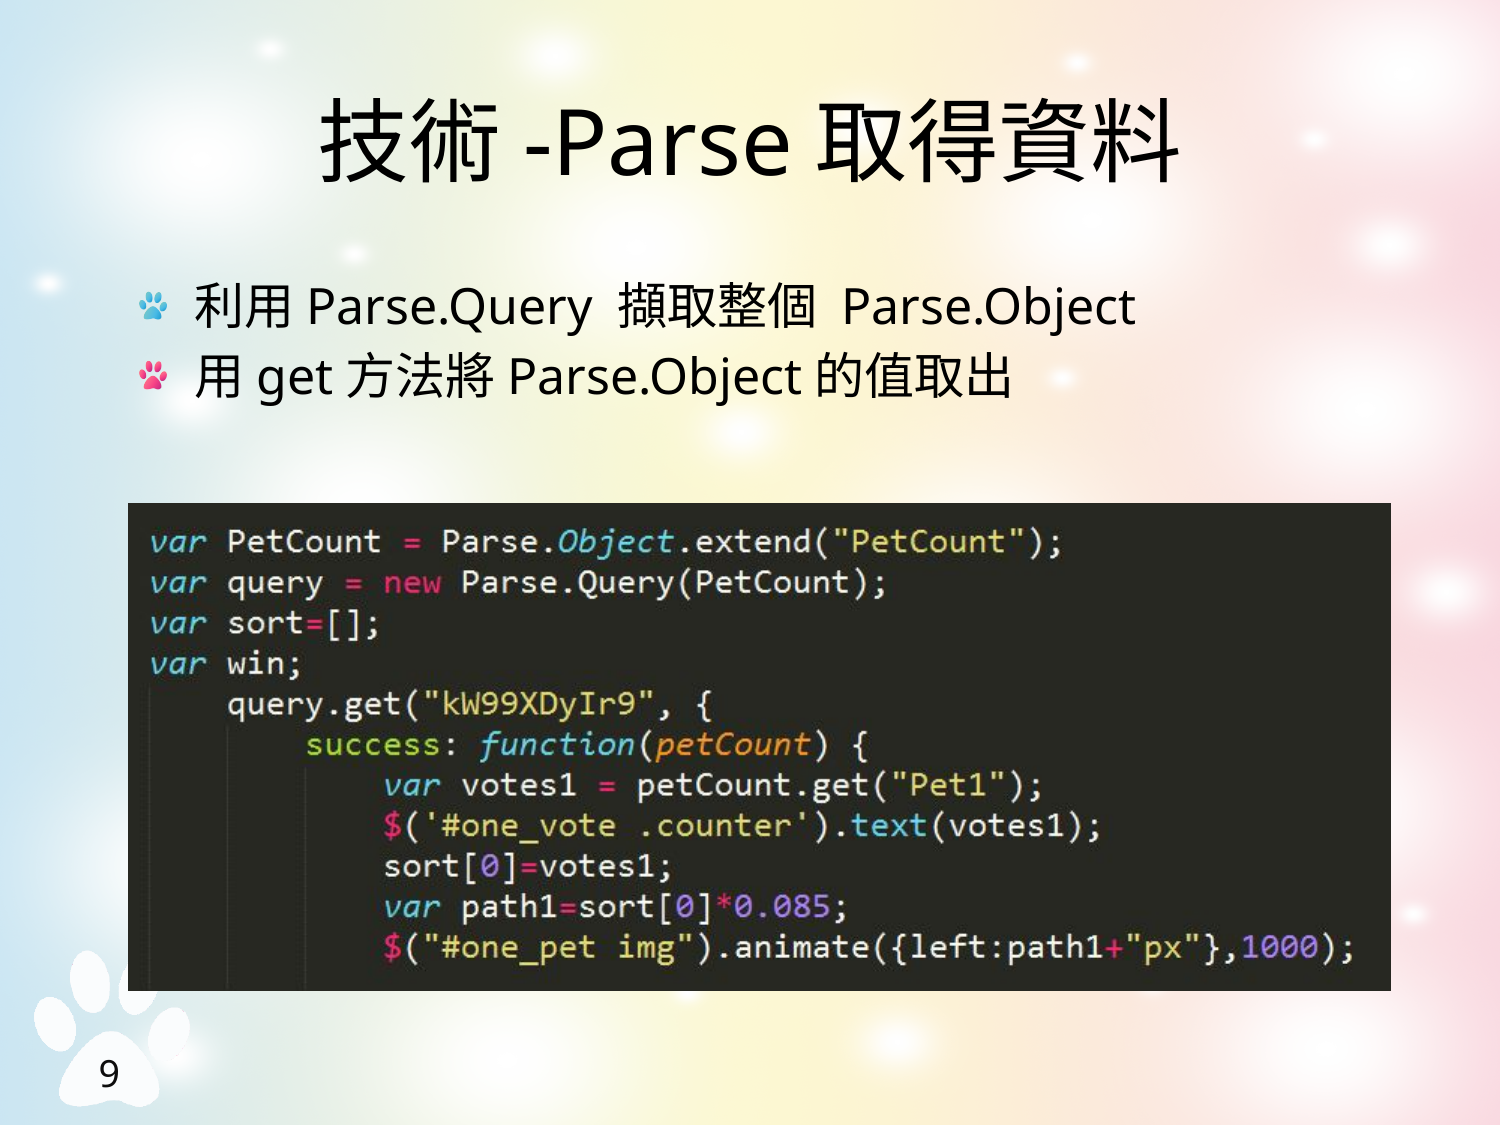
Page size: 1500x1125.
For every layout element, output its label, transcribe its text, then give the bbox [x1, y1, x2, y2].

picture [0, 0, 1500, 1125]
slide_number 8 [47, 1045, 172, 1106]
title 技術-Parse取得資料 [75, 45, 1425, 233]
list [128, 503, 1392, 991]
text_box 利用Parse.Query 擷取整個 Parse.Object 用get方法將Parse.Object的值取出 [123, 267, 1388, 412]
